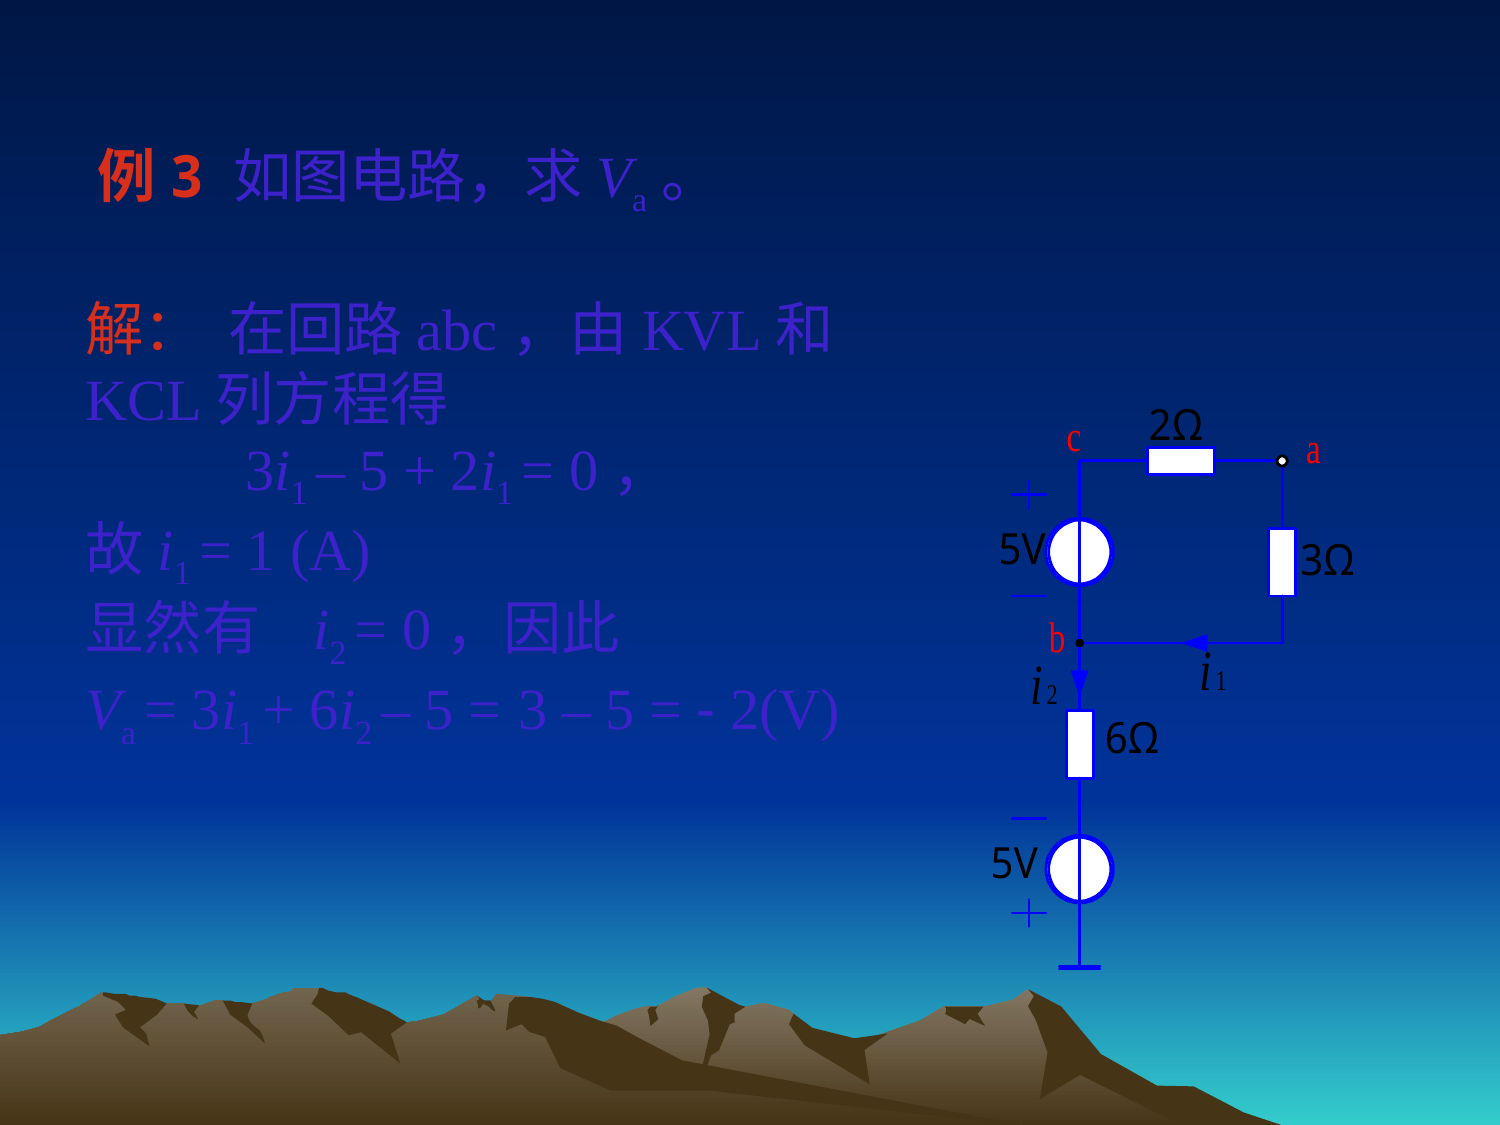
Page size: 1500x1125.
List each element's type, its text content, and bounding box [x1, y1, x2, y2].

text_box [974, 399, 1387, 1003]
text_box 例3 如图电路，求Va。 [82, 131, 910, 226]
text_box 解： 在回路abc，由KVL和KCL列方程得 3i1 – 5 + 2i1 = 0， 故i1 = 1 (A) 显然有 i2 = 0，因此 Va = 3i1 + 6i2 – 5 = 3 – 5 = - 2(V) [70, 284, 921, 759]
